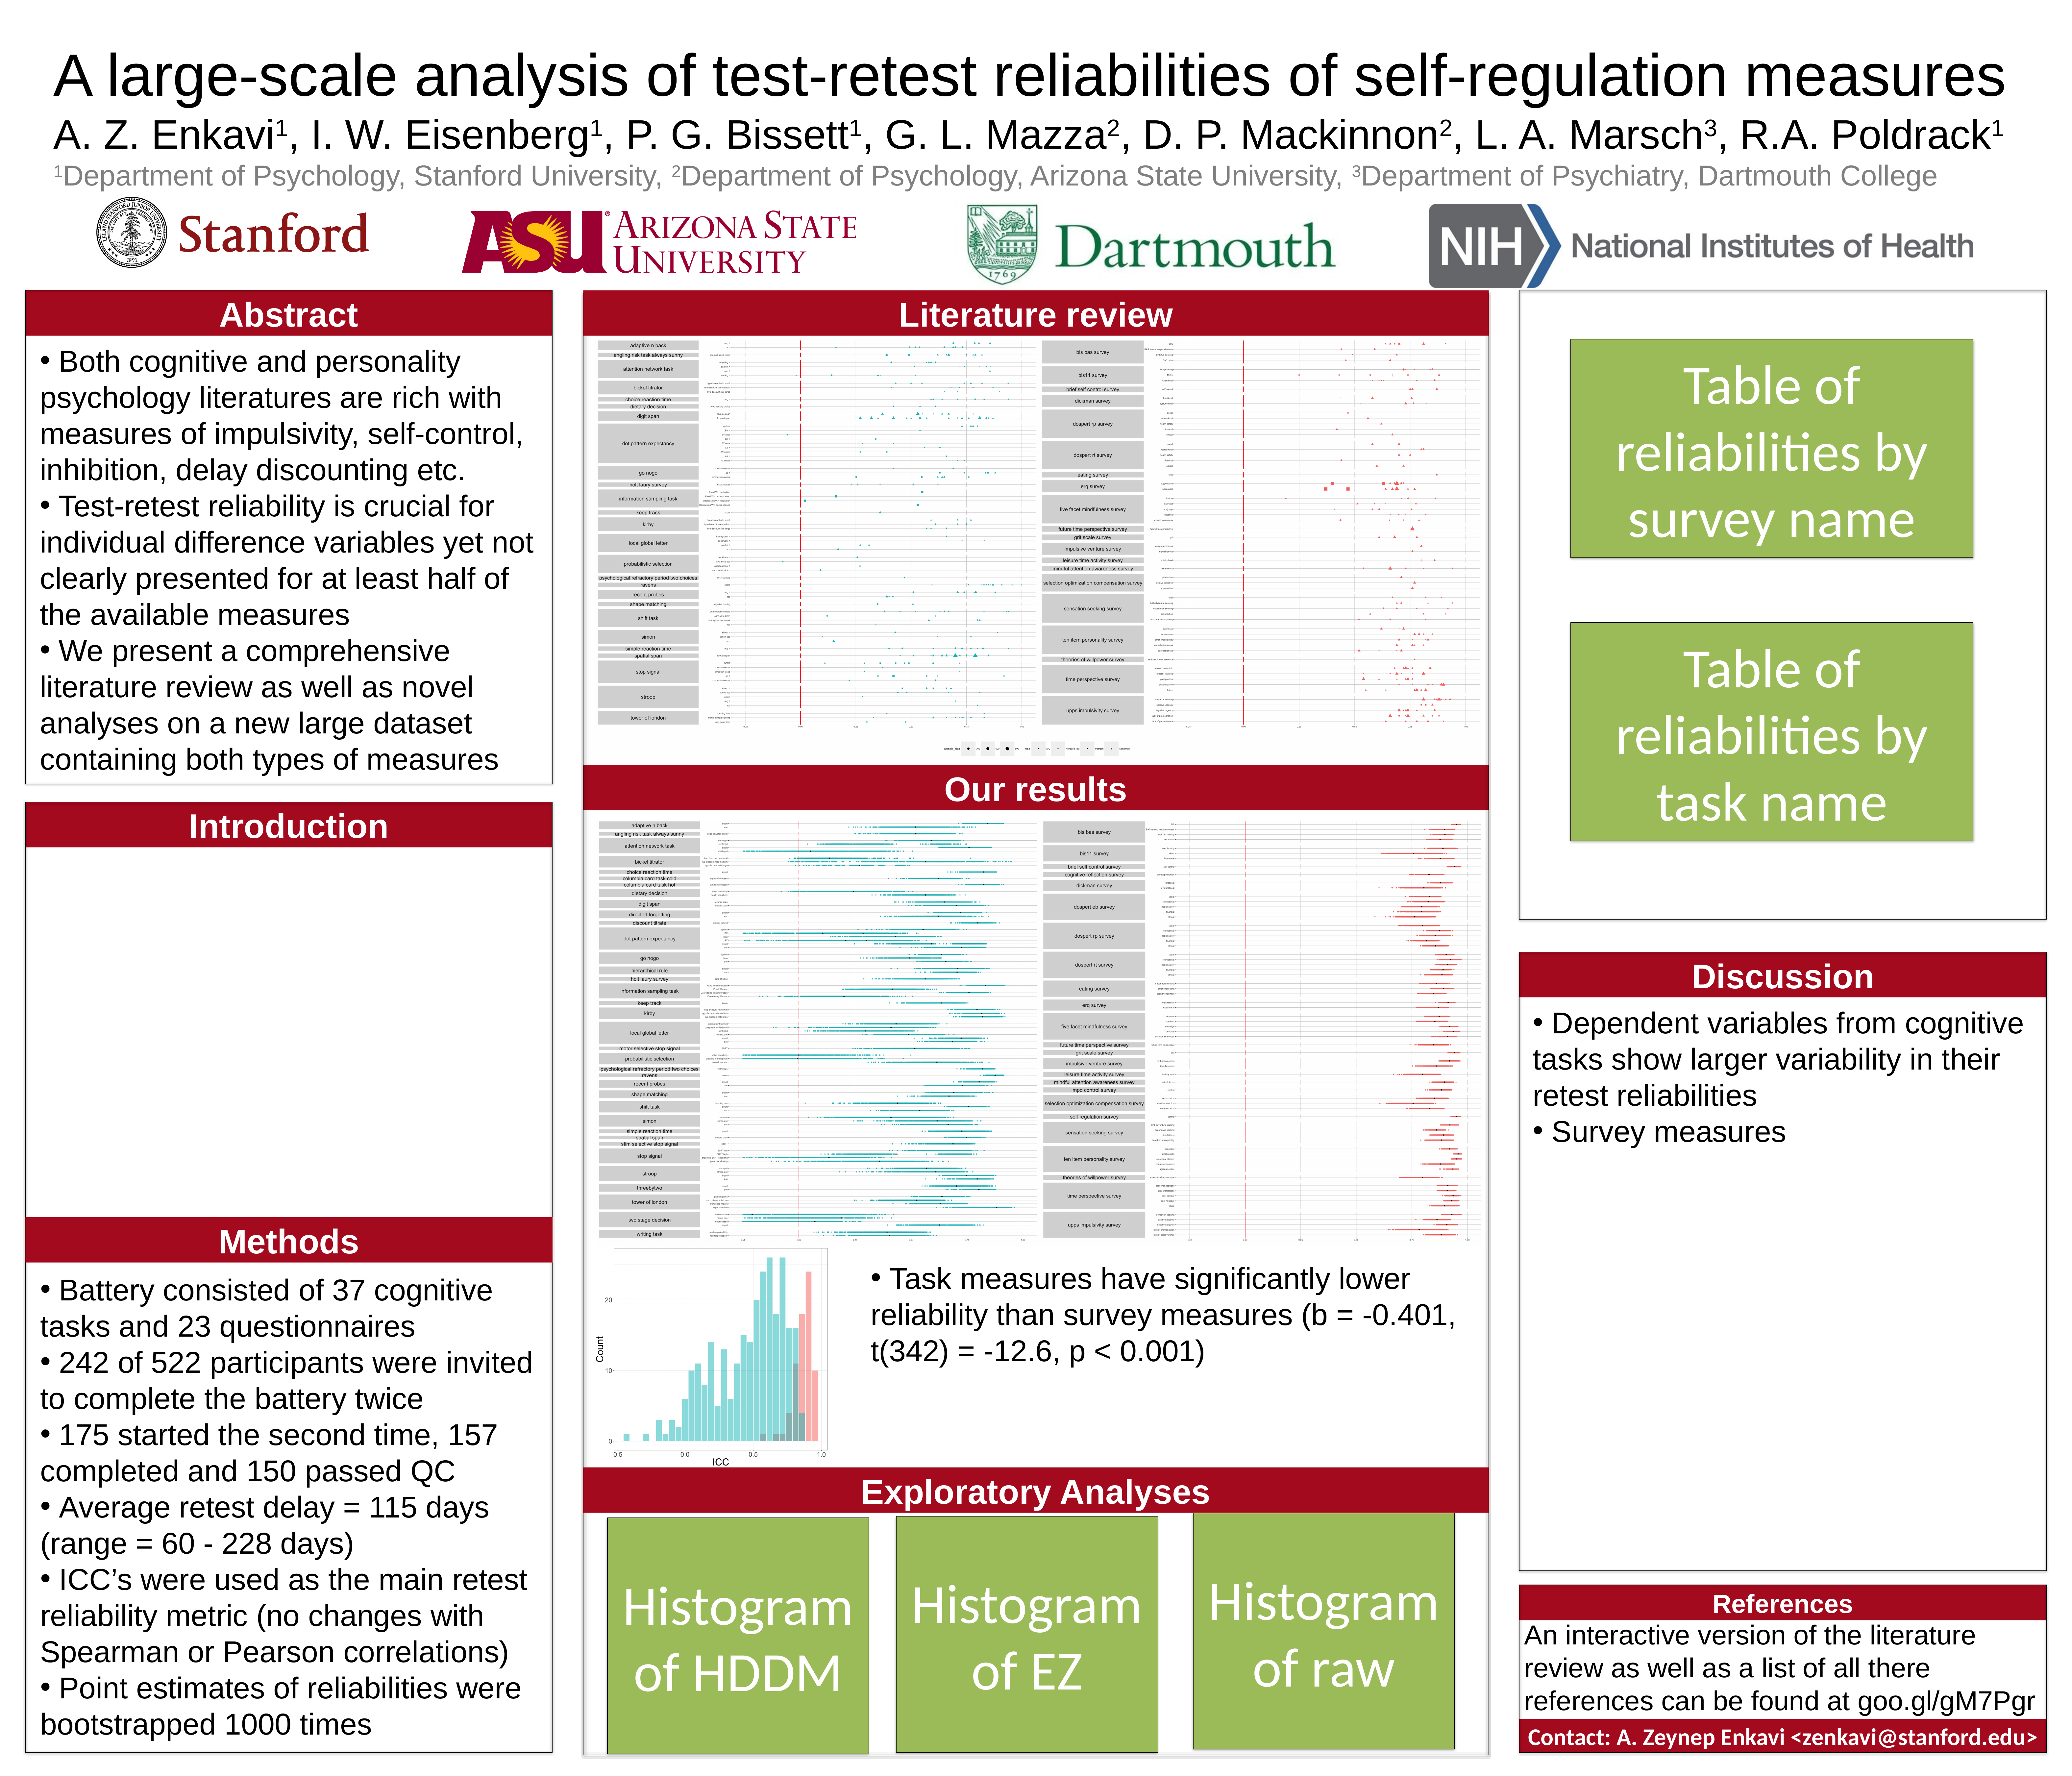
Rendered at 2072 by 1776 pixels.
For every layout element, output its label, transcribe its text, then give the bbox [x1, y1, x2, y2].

picture [462, 210, 856, 273]
text_box Table of reliabilities by task name [1570, 622, 1973, 841]
text_box Contact: A. Zeynep Enkavi <zenkavi@stanford.edu> [1522, 1719, 2045, 1752]
picture [593, 339, 1481, 765]
picture [923, 184, 1362, 296]
picture [1429, 204, 1974, 288]
text_box Task measures have significantly lower reliability than survey measures (b = -0.401, t(342) = -12.6, p < 0.001) [856, 1256, 1481, 1467]
text_box A large-scale analysis of test-retest reliabilities of self-regulation measures A. Z. Enkavi1, I. W. Eisenberg1, P. G. Bissett1, G. L. Mazza2, D. P. Mackinnon2, L. A. Marsch3, R.A. Poldrack1 1Department of Psychology, Stanford University, 2Department of Psychology, Arizona State University, 3Department of Psychiatry, Dartmouth College [31, 24, 2072, 203]
picture [594, 820, 1483, 1246]
text_box Histogram of EZ [896, 1516, 1158, 1753]
picture [70, 171, 395, 293]
text_box Introduction [27, 805, 550, 848]
text_box Methods [25, 1217, 553, 1263]
text_box Battery consisted of 37 cognitive tasks and 23 questionnaires 242 of 522 participants were invited to complete the battery twice 175 started the second time, 157 completed and 150 passed QC Average retest delay = 115 days (range = 60 - 228 days) ICC’s were used as the main retest reliability metric (no changes with Spearman or Pearson correlations) Point estimates of reliabilities were bootstrapped 1000 times [25, 1268, 553, 1713]
text_box Abstract [27, 293, 551, 336]
text_box Dependent variables from cognitive tasks show larger variability in their retest reliabilities Survey measures [1518, 1001, 2045, 1372]
text_box Literature review [583, 290, 1489, 336]
text_box Table of reliabilities by survey name [1570, 339, 1973, 558]
text_box An interactive version of the literature review as well as a list of all there references can be found at goo.gl/gM7Pgr [1519, 1615, 2047, 1718]
text_box Both cognitive and personality psychology literatures are rich with measures of impulsivity, self-control, inhibition, delay discounting etc. Test-retest reliability is crucial for individual difference variables yet not clearly presented for at least half of the available measures We present a comprehensive literature review as well as novel analyses on a new large dataset containing both types of measures [25, 339, 553, 784]
text_box Histogram of raw [1193, 1513, 1455, 1749]
text_box Histogram of HDDM [607, 1517, 869, 1754]
text_box References [1522, 1589, 2045, 1615]
text_box Our results [587, 765, 1487, 810]
text_box Exploratory Analyses [583, 1467, 1489, 1513]
text_box Discussion [1521, 955, 2045, 998]
picture [594, 1246, 829, 1482]
